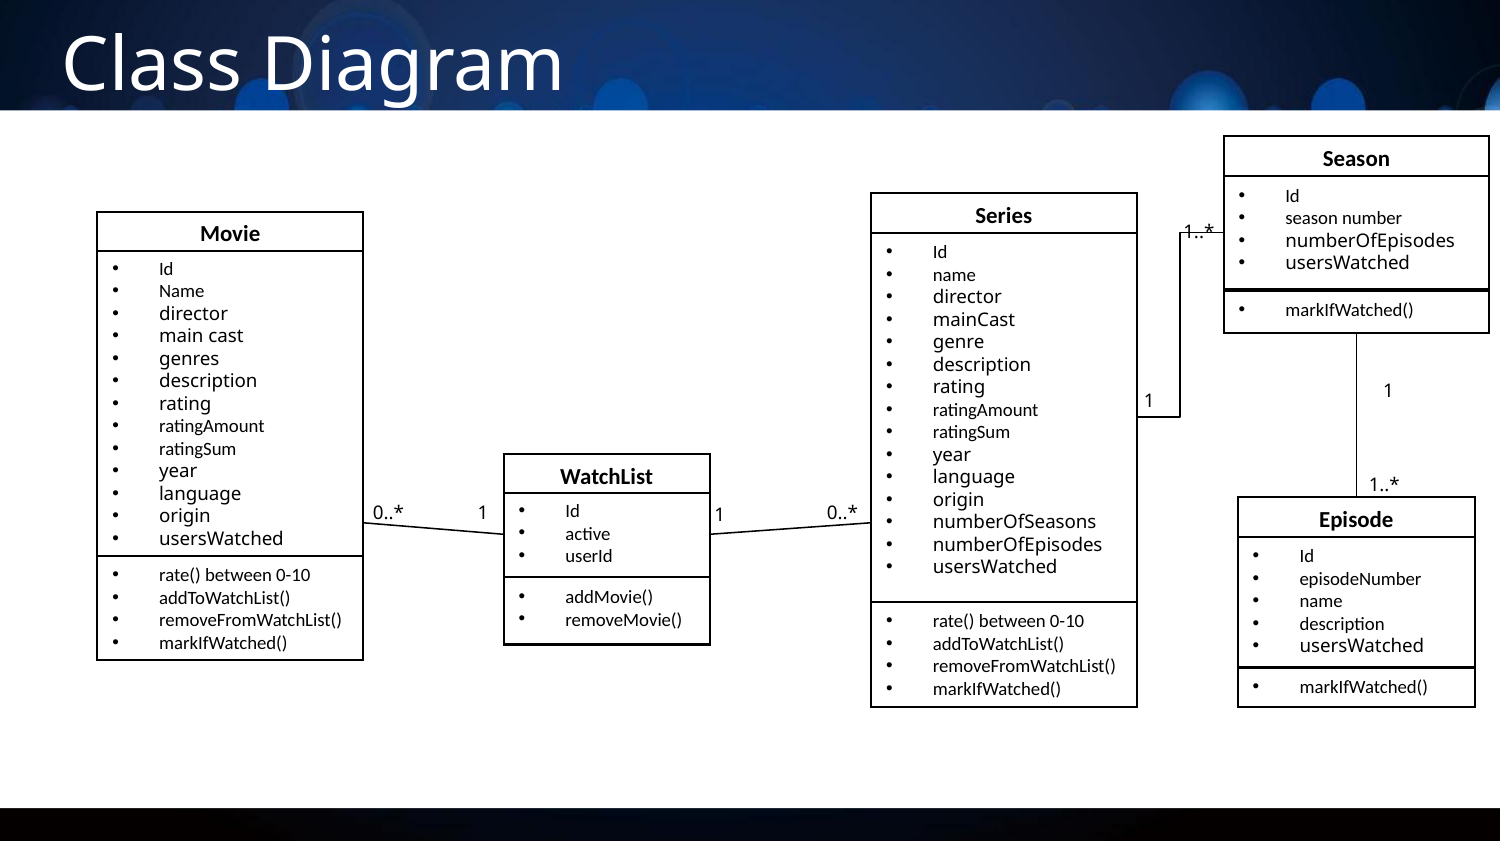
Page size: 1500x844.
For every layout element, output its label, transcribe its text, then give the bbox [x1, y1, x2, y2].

text_box 1 [1129, 381, 1169, 419]
text_box rate() between 0-10 addToWatchList() removeFromWatchList() markIfWatched() [96, 555, 364, 661]
text_box 1 [699, 495, 739, 533]
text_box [363, 522, 504, 535]
text_box Class Diagram [47, 7, 804, 113]
text_box Id season number numberOfEpisodes usersWatched [1223, 177, 1490, 290]
text_box 1 [1368, 371, 1408, 409]
picture [0, 809, 1500, 841]
text_box Id episodeNumber name description usersWatched [1237, 538, 1476, 667]
text_box 1..* [1168, 212, 1230, 250]
text_box Movie [96, 211, 364, 252]
text_box 1 [462, 493, 503, 522]
text_box Id name director mainCast genre description rating ratingAmount ratingSum year language origin numberOfSeasons numberOfEpisodes usersWatched [870, 234, 1138, 601]
text_box Season [1223, 135, 1490, 177]
text_box 0..* [358, 493, 420, 531]
text_box Id active userId [503, 494, 711, 576]
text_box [709, 522, 872, 535]
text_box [1136, 232, 1224, 418]
text_box markIfWatched() [1224, 290, 1490, 334]
text_box markIfWatched() [1237, 667, 1476, 708]
text_box Series [870, 192, 1138, 234]
text_box 1..* [1353, 465, 1416, 503]
text_box addMovie() removeMovie() [503, 576, 711, 646]
picture [0, 0, 1500, 110]
text_box rate() between 0-10 addToWatchList() removeFromWatchList() markIfWatched() [870, 601, 1138, 708]
text_box Id Name director main cast genres description rating ratingAmount ratingSum year language origin usersWatched [96, 252, 364, 555]
text_box 0..* [812, 493, 874, 531]
text_box Episode [1237, 496, 1476, 538]
text_box WatchList [503, 453, 711, 494]
